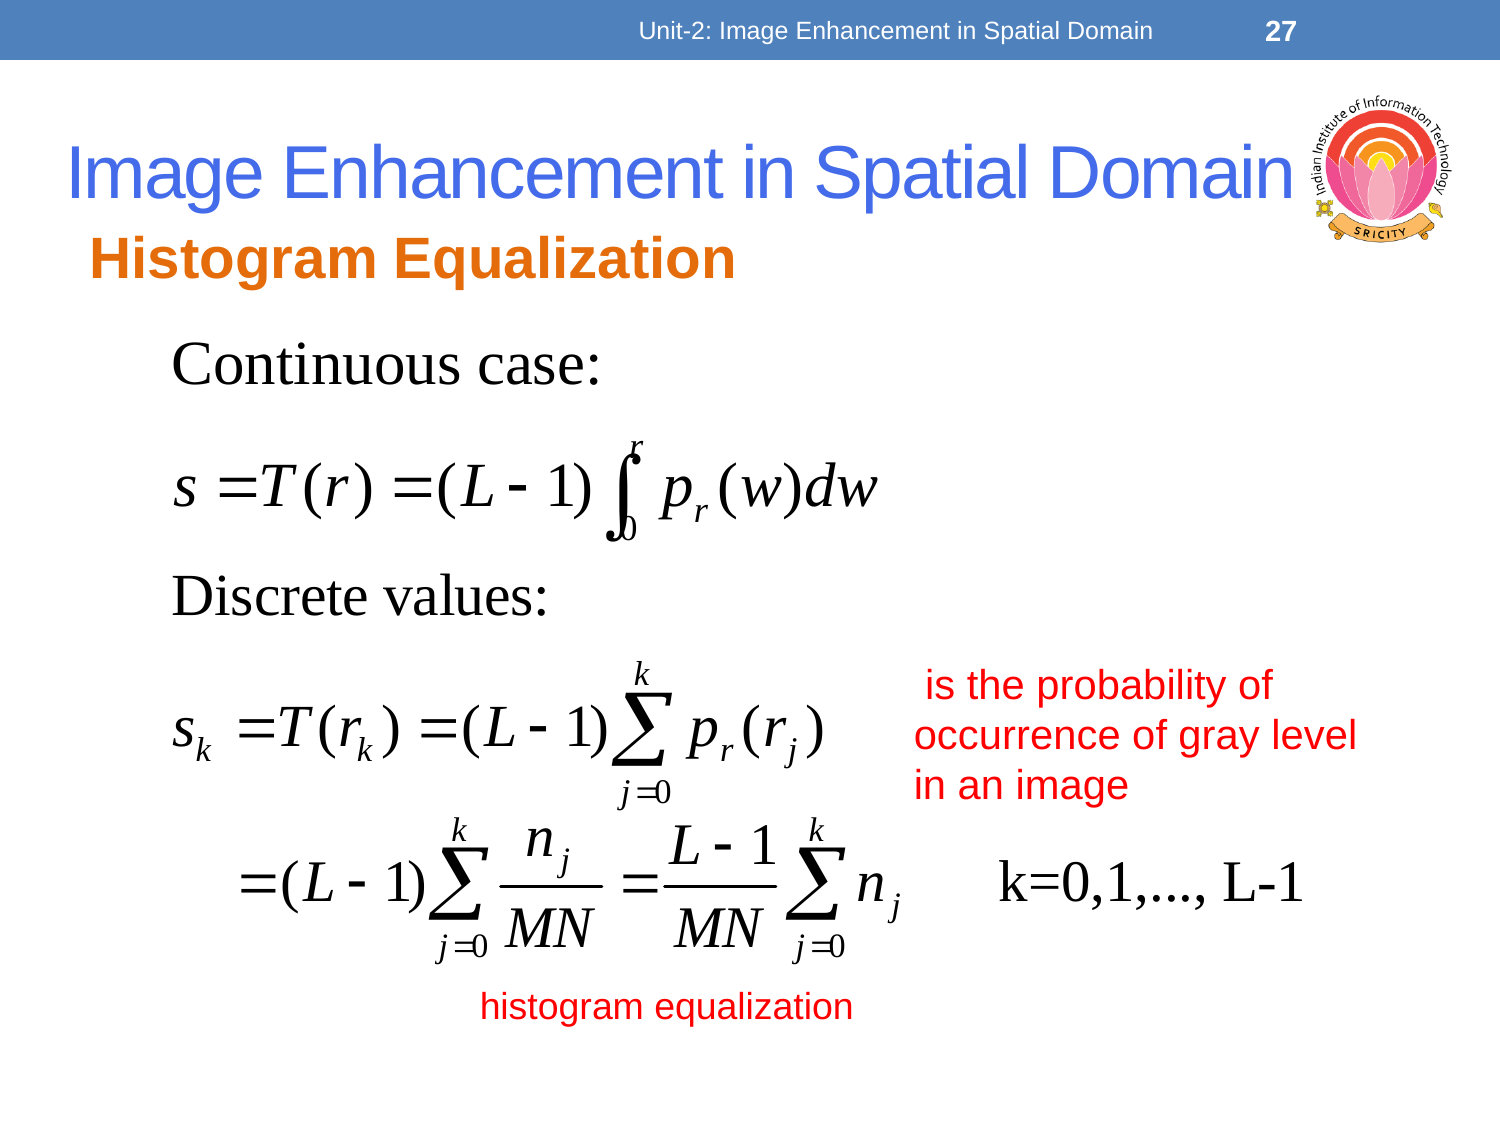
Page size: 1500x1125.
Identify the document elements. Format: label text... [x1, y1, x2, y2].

text_box Histogram Equalization [74, 212, 1363, 298]
picture [1299, 87, 1463, 251]
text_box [162, 324, 888, 557]
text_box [226, 797, 1313, 976]
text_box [162, 562, 835, 822]
text_box histogram equalization [465, 983, 869, 1035]
footer Unit-2: Image Enhancement in Spatial Domain [562, 3, 1238, 57]
slide_number 27 [1250, 3, 1425, 57]
title Image Enhancement in Spatial Domain [50, 87, 1298, 250]
